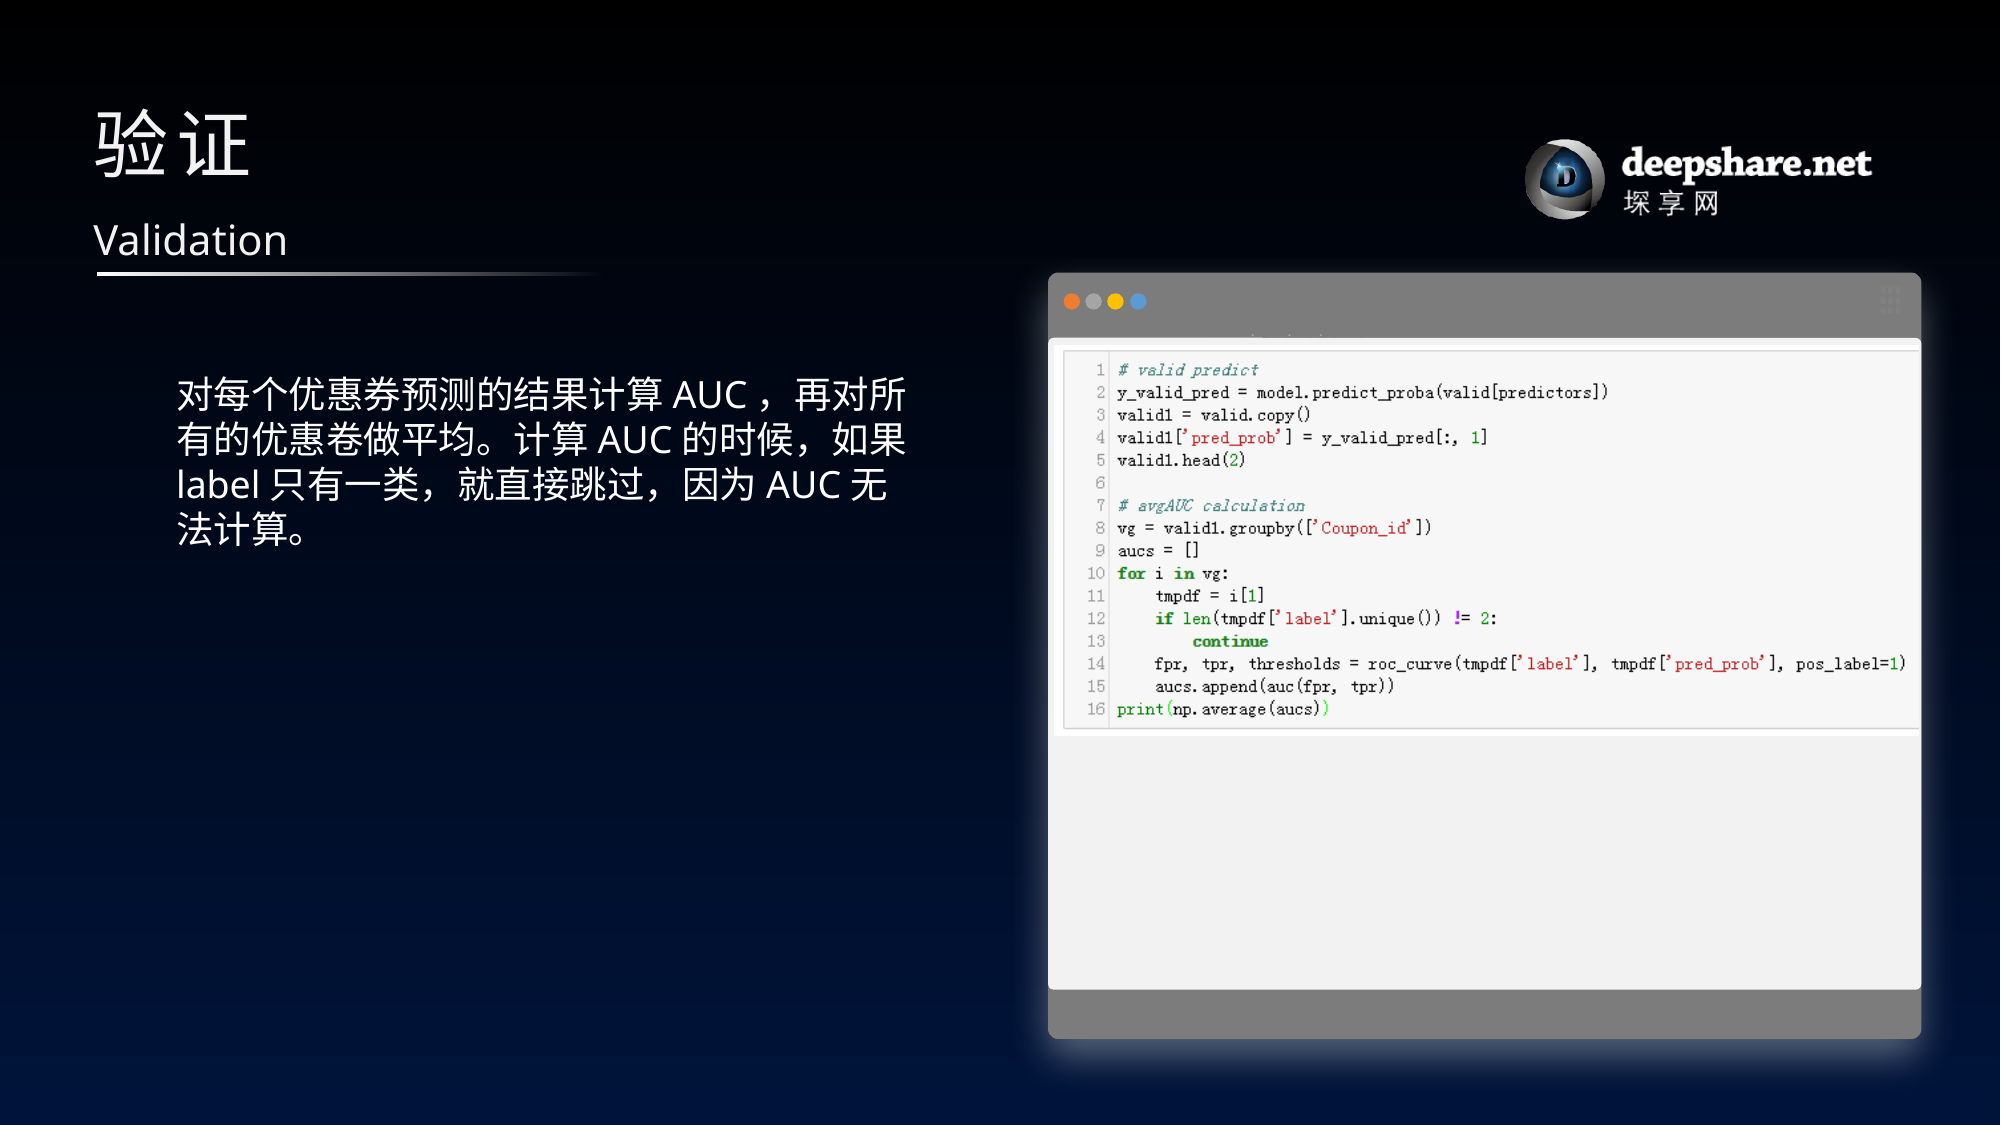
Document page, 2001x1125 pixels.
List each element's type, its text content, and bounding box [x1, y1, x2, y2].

subtitle Validation [78, 206, 813, 281]
title 验证 [78, 100, 1192, 198]
picture [1523, 133, 1611, 220]
picture [1615, 133, 1888, 229]
text_box 对每个优惠券预测的结果计算AUC，再对所有的优惠卷做平均。计算AUC的时候，如果label只有一类，就直接跳过，因为AUC无法计算。 [161, 363, 924, 559]
picture [1054, 345, 1919, 736]
